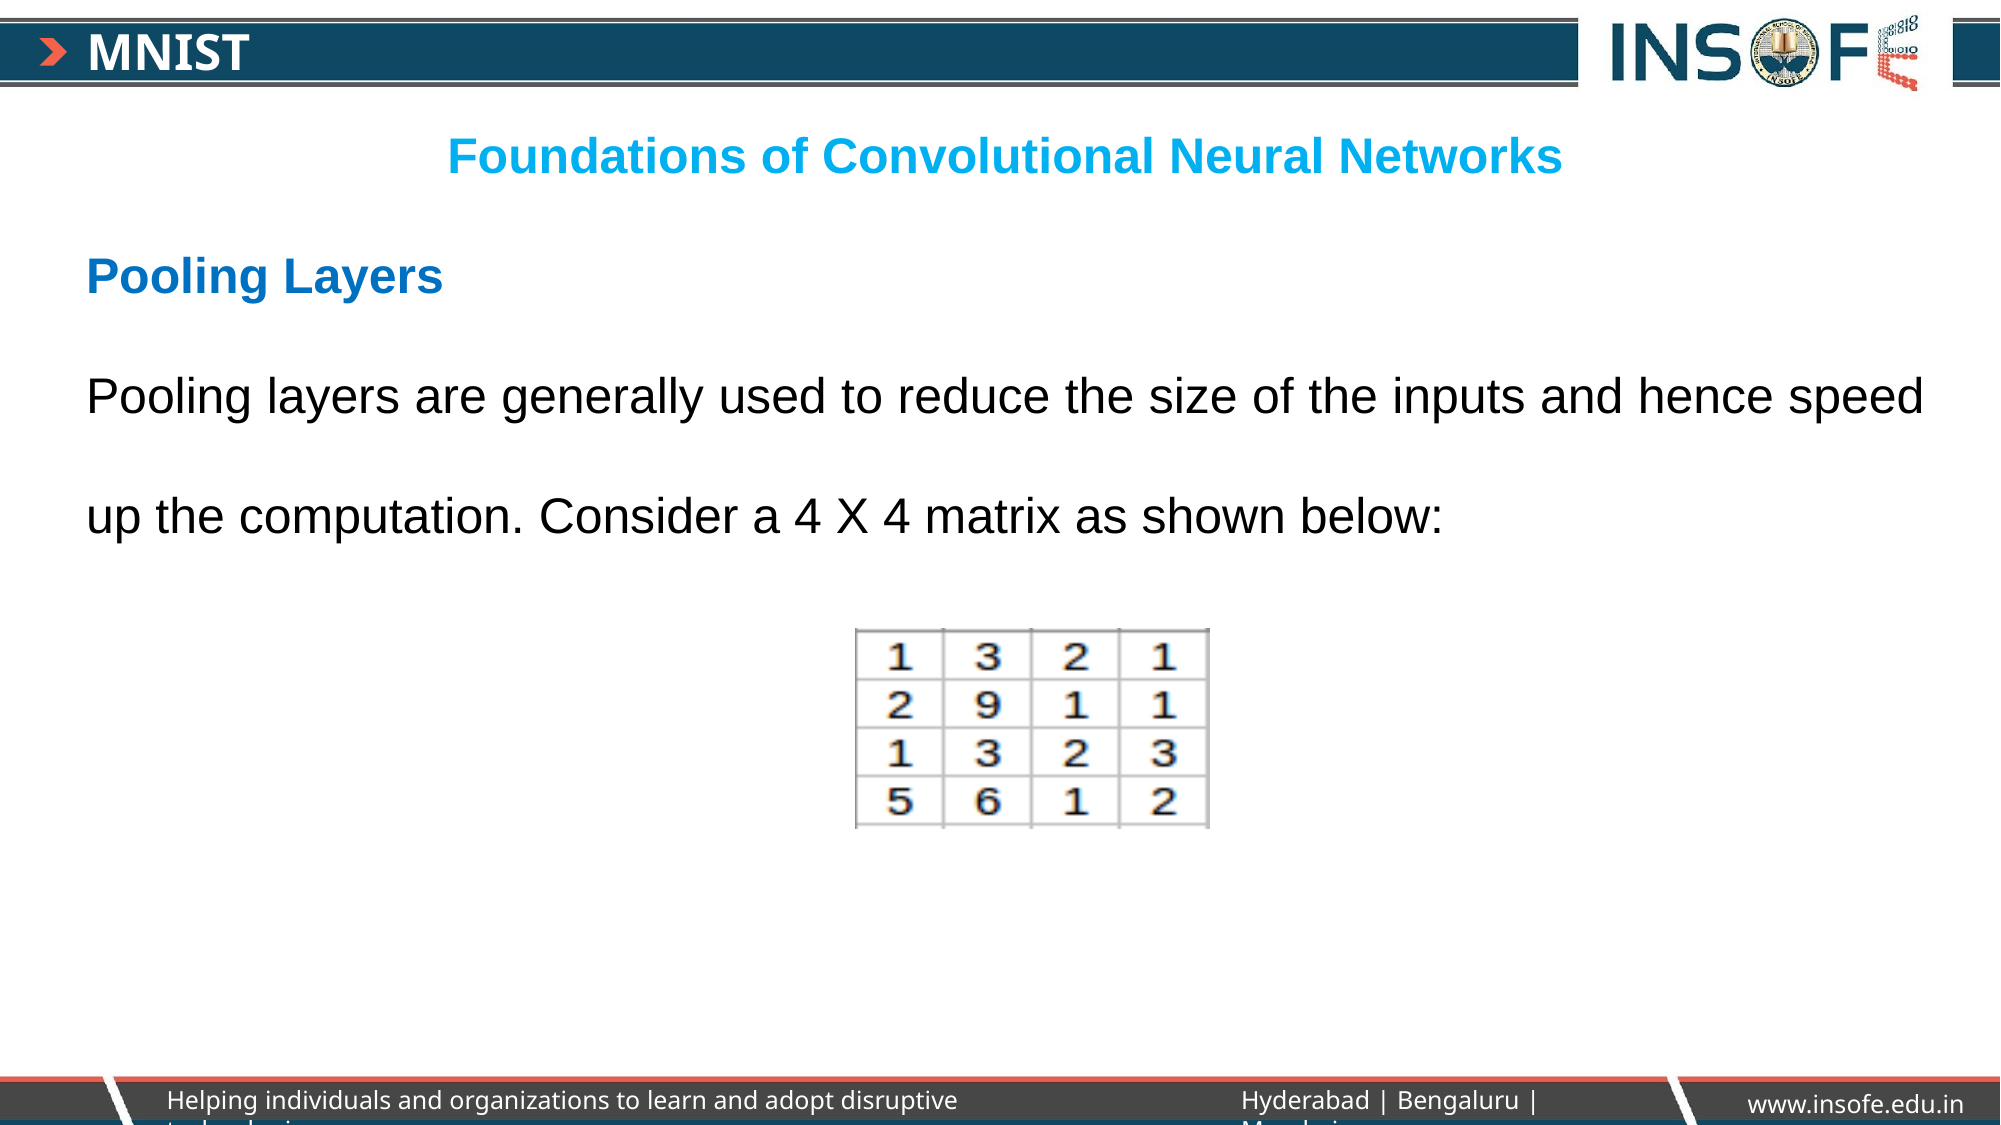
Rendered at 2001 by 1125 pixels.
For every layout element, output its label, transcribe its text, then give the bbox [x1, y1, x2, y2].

picture [0, 0, 2000, 1125]
title MNIST [71, 26, 1473, 84]
text_box Foundations of Convolutional Neural Networks Pooling Layers Pooling layers are generally used to reduce the size of the inputs and hence speed up the computation. Consider a 4 X 4 matrix as shown below: [71, 116, 1941, 551]
